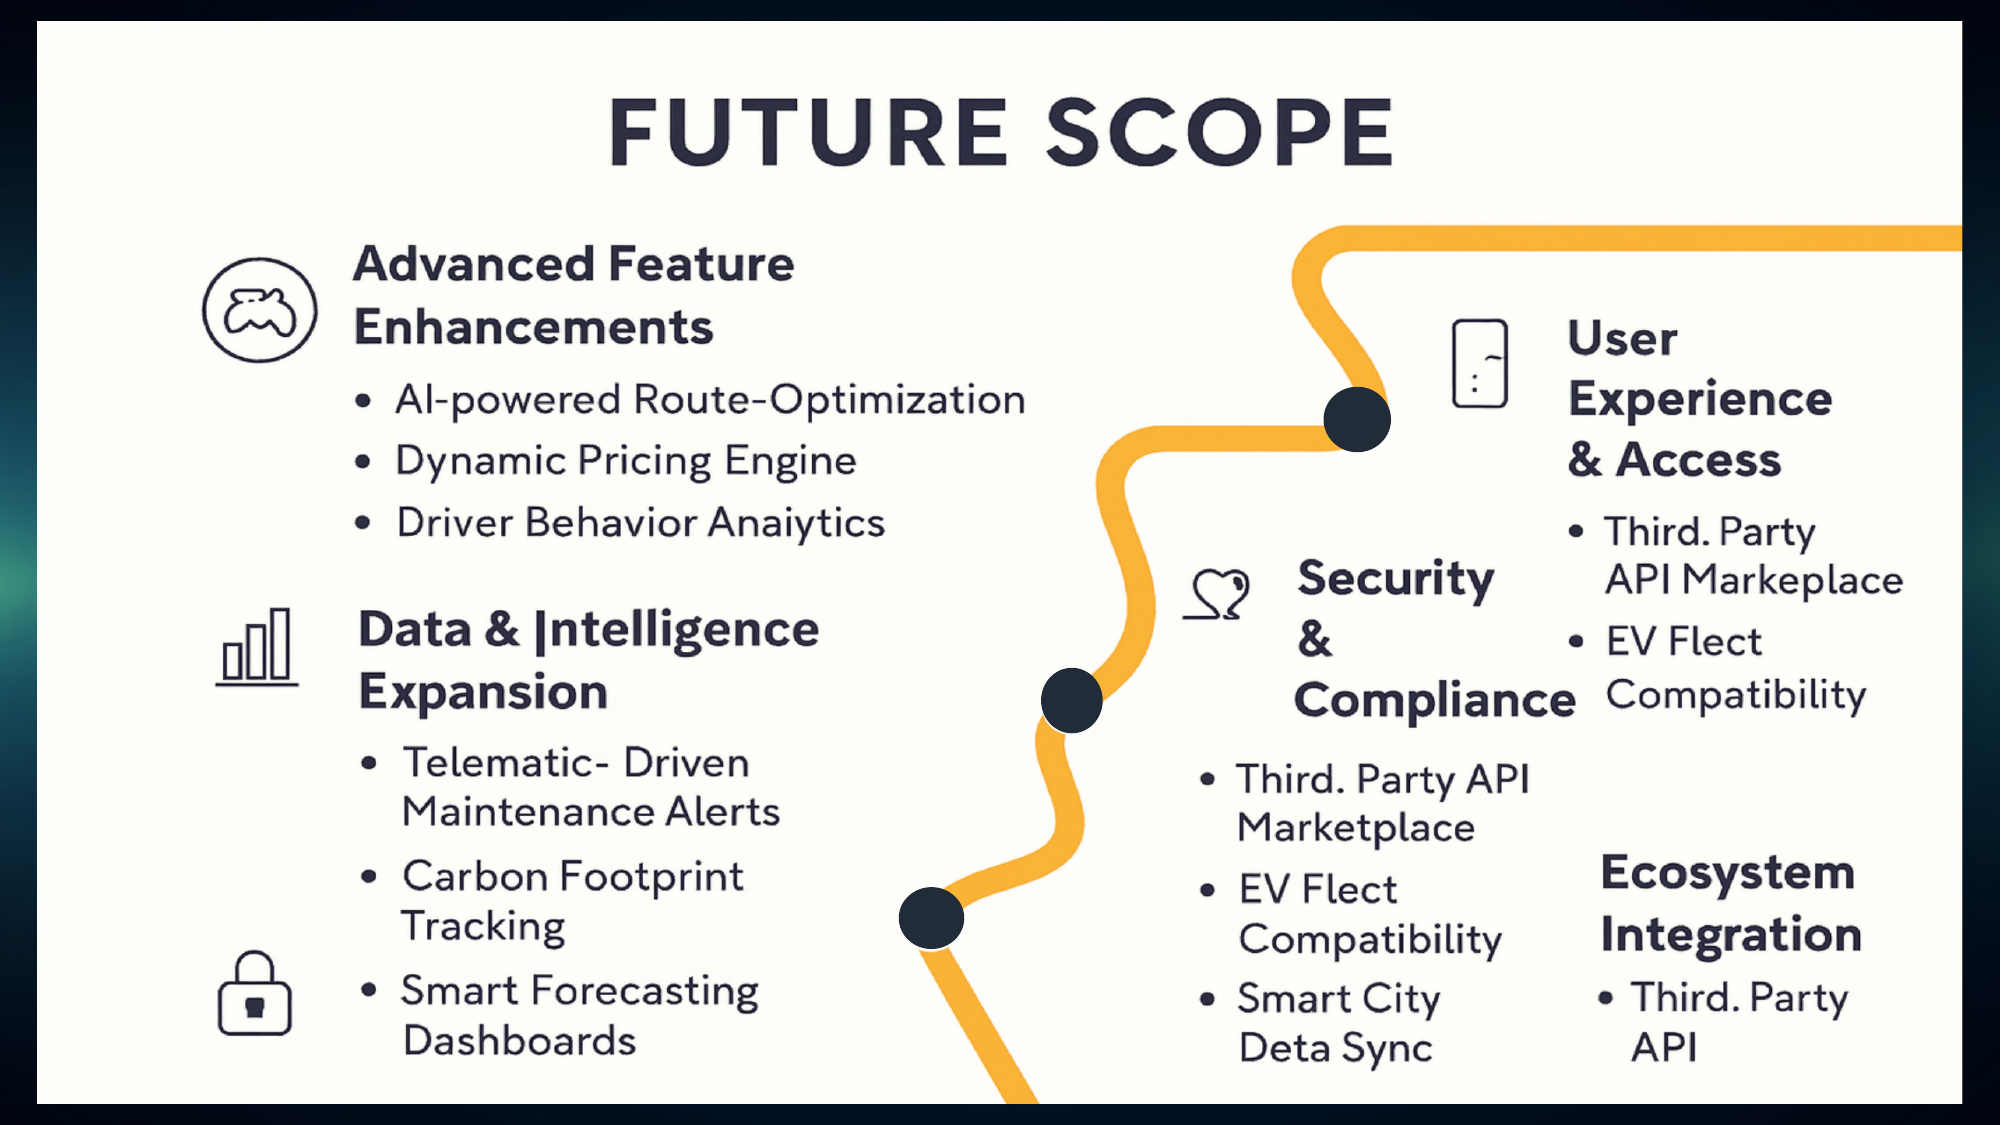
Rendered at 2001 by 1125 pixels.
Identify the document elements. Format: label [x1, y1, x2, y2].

text_box [1041, 667, 1103, 734]
text_box [898, 887, 965, 949]
picture [0, 0, 2000, 1125]
text_box [1323, 386, 1392, 453]
